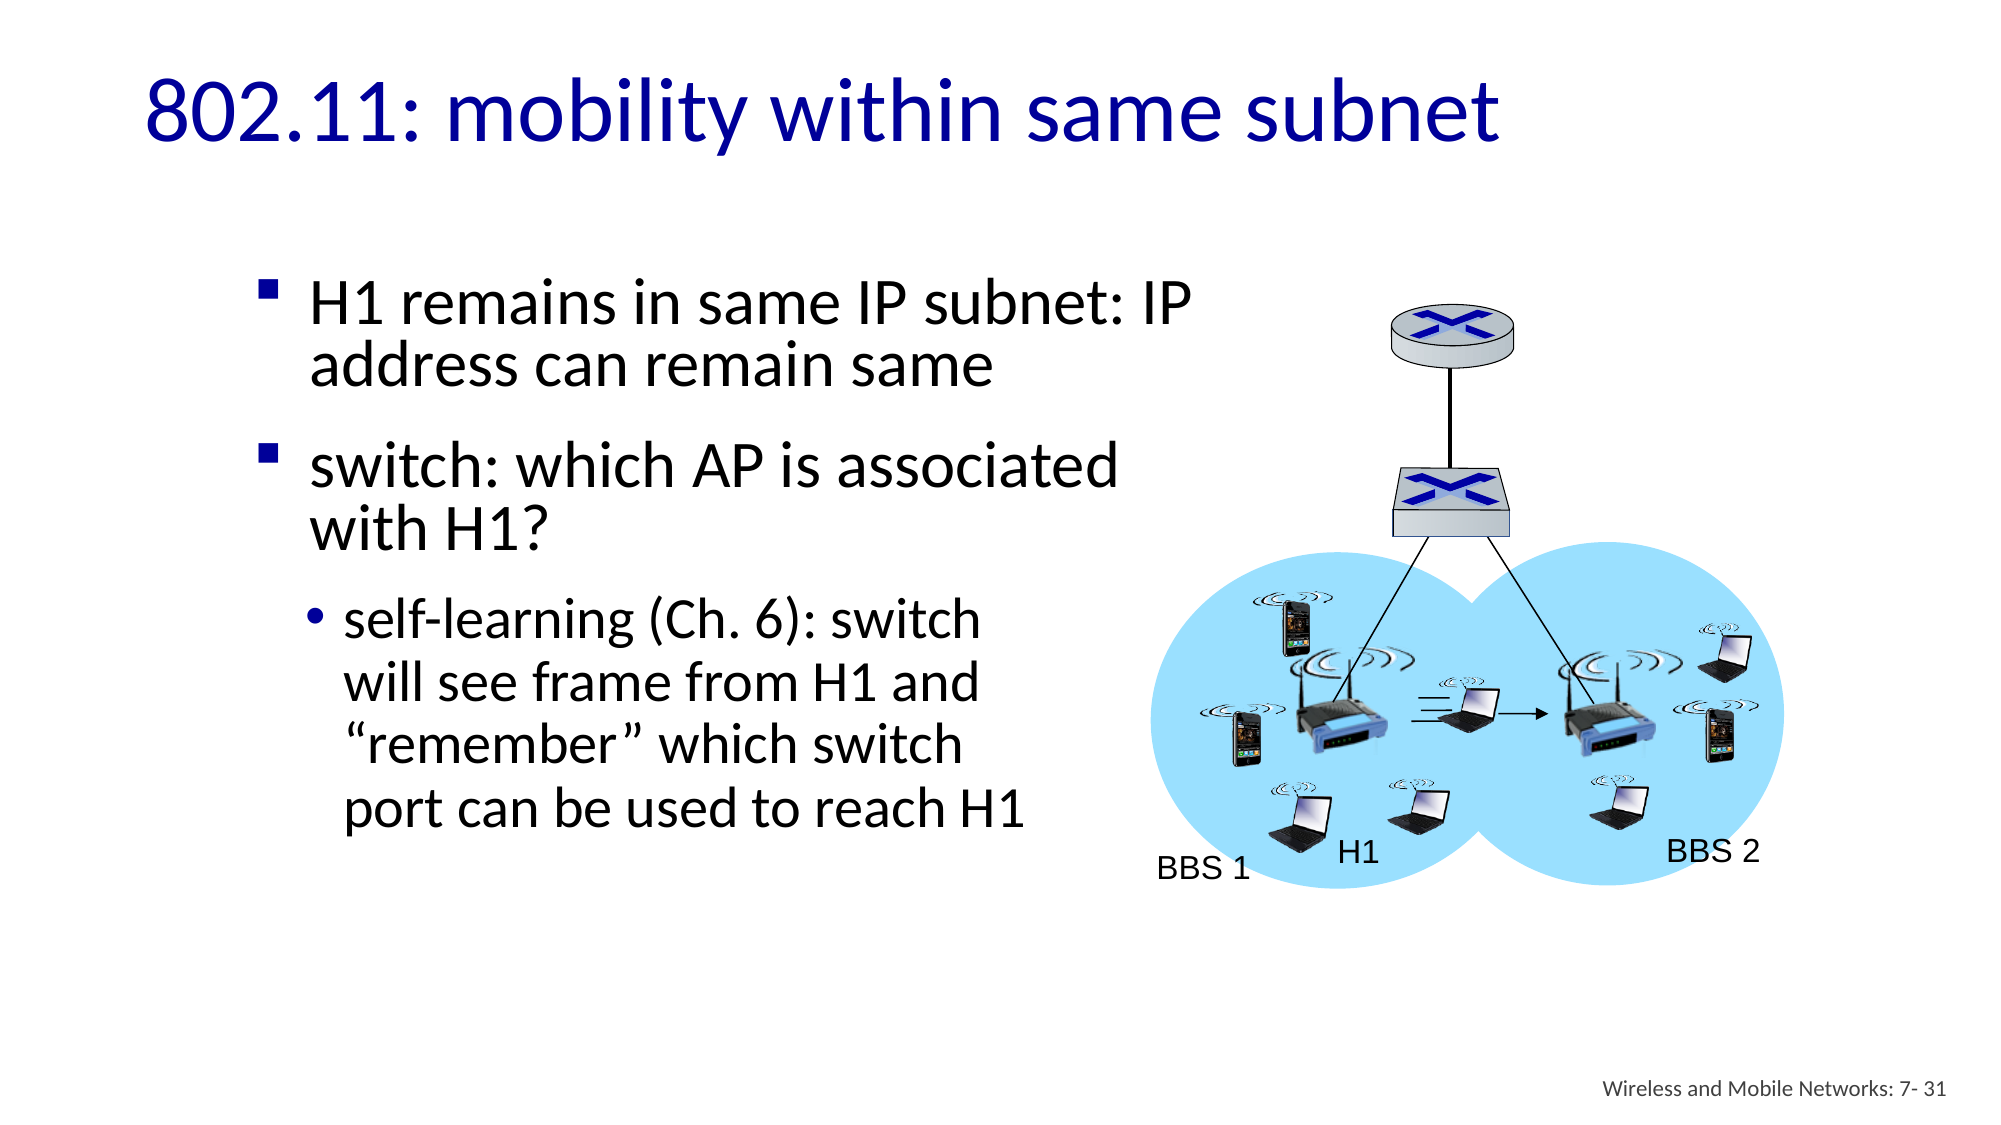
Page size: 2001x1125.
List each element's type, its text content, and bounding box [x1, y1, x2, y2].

text_box [1472, 542, 1785, 886]
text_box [1391, 304, 1514, 369]
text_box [1588, 773, 1649, 830]
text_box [1387, 777, 1450, 835]
text_box switch: which AP is associated with H1? [238, 431, 1269, 580]
text_box H1 remains in same IP subnet: IP address can remain same [238, 267, 1269, 431]
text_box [1289, 645, 1415, 755]
text_box H1 [1322, 823, 1395, 878]
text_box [1557, 648, 1683, 758]
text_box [1672, 698, 1759, 764]
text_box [1437, 675, 1500, 733]
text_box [1268, 780, 1332, 853]
text_box BBS 1 [1141, 838, 1266, 894]
text_box [1500, 707, 1549, 720]
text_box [1392, 467, 1510, 537]
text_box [1697, 621, 1752, 683]
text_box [1199, 702, 1286, 767]
title 802.11: mobility within same subnet [129, 38, 1855, 186]
slide_number Wireless and Mobile Networks: 7- 31 [1512, 1056, 1963, 1117]
text_box [1150, 552, 1525, 889]
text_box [1252, 590, 1333, 657]
text_box BBS 2 [1651, 822, 1776, 877]
text_box self-learning (Ch. 6): switch will see frame from H1 and “remember” which switch port can be used to reach H1 [215, 580, 1091, 920]
